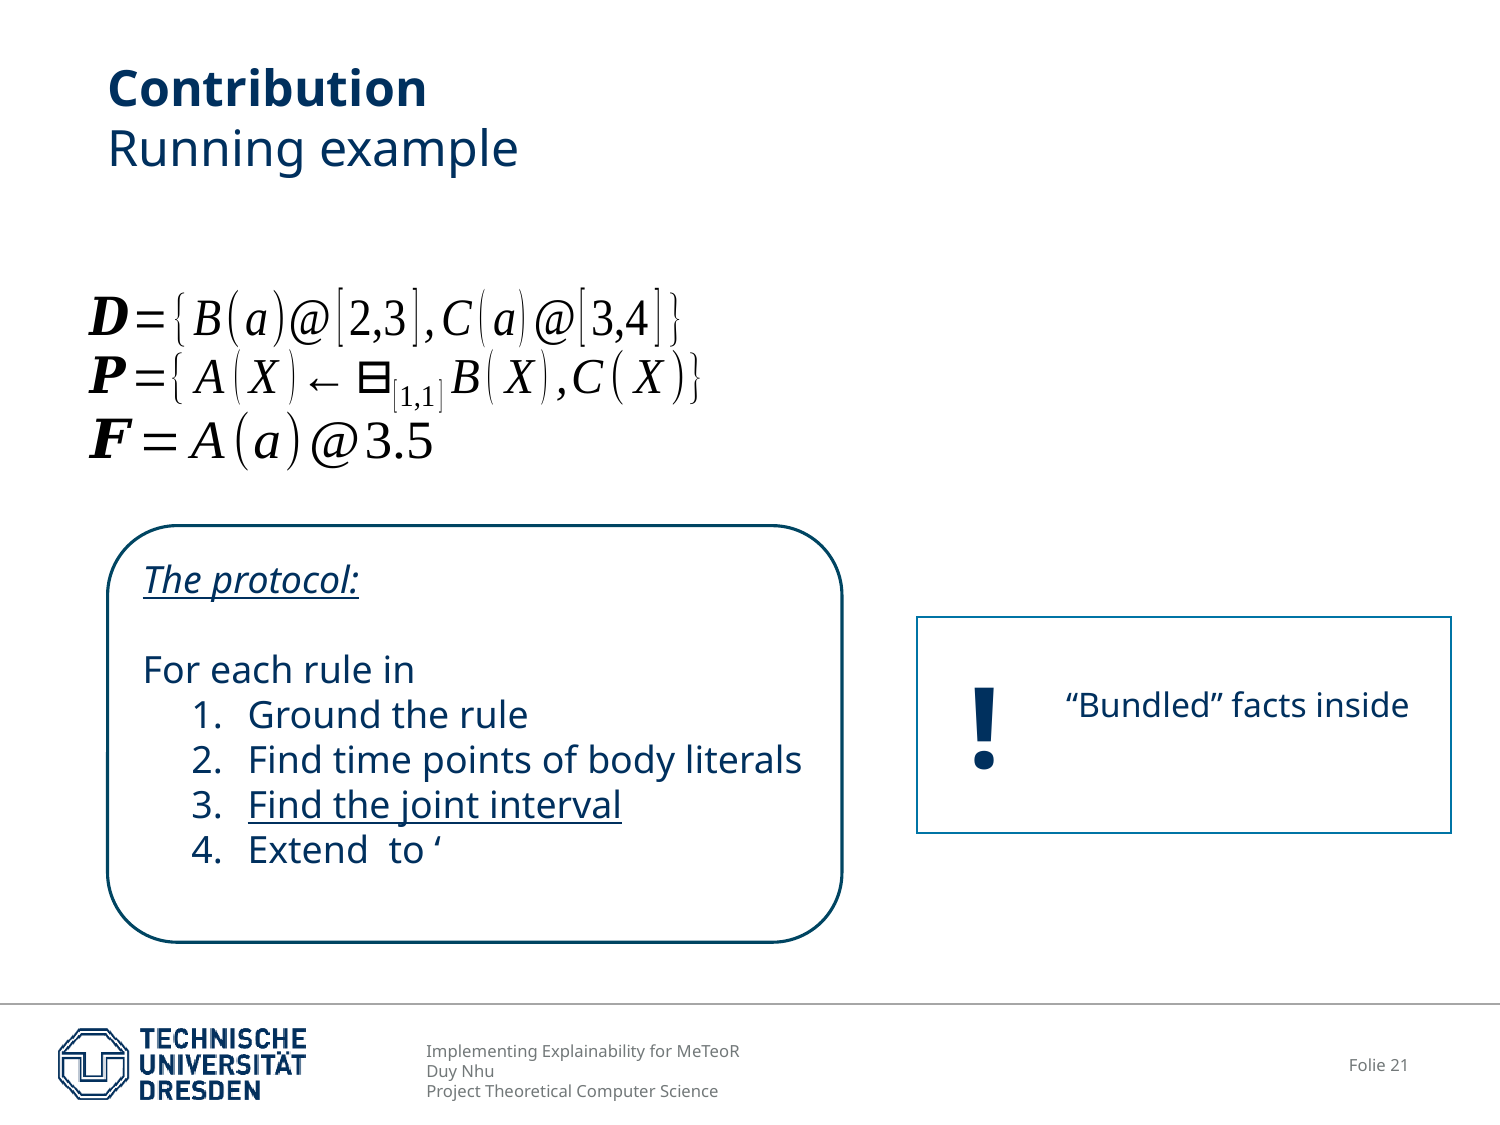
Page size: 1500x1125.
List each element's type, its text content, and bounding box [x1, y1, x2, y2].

title Contribution Running example [107, 56, 1410, 169]
text_box [916, 616, 1452, 834]
list [107, 223, 1393, 950]
picture [58, 1028, 306, 1100]
